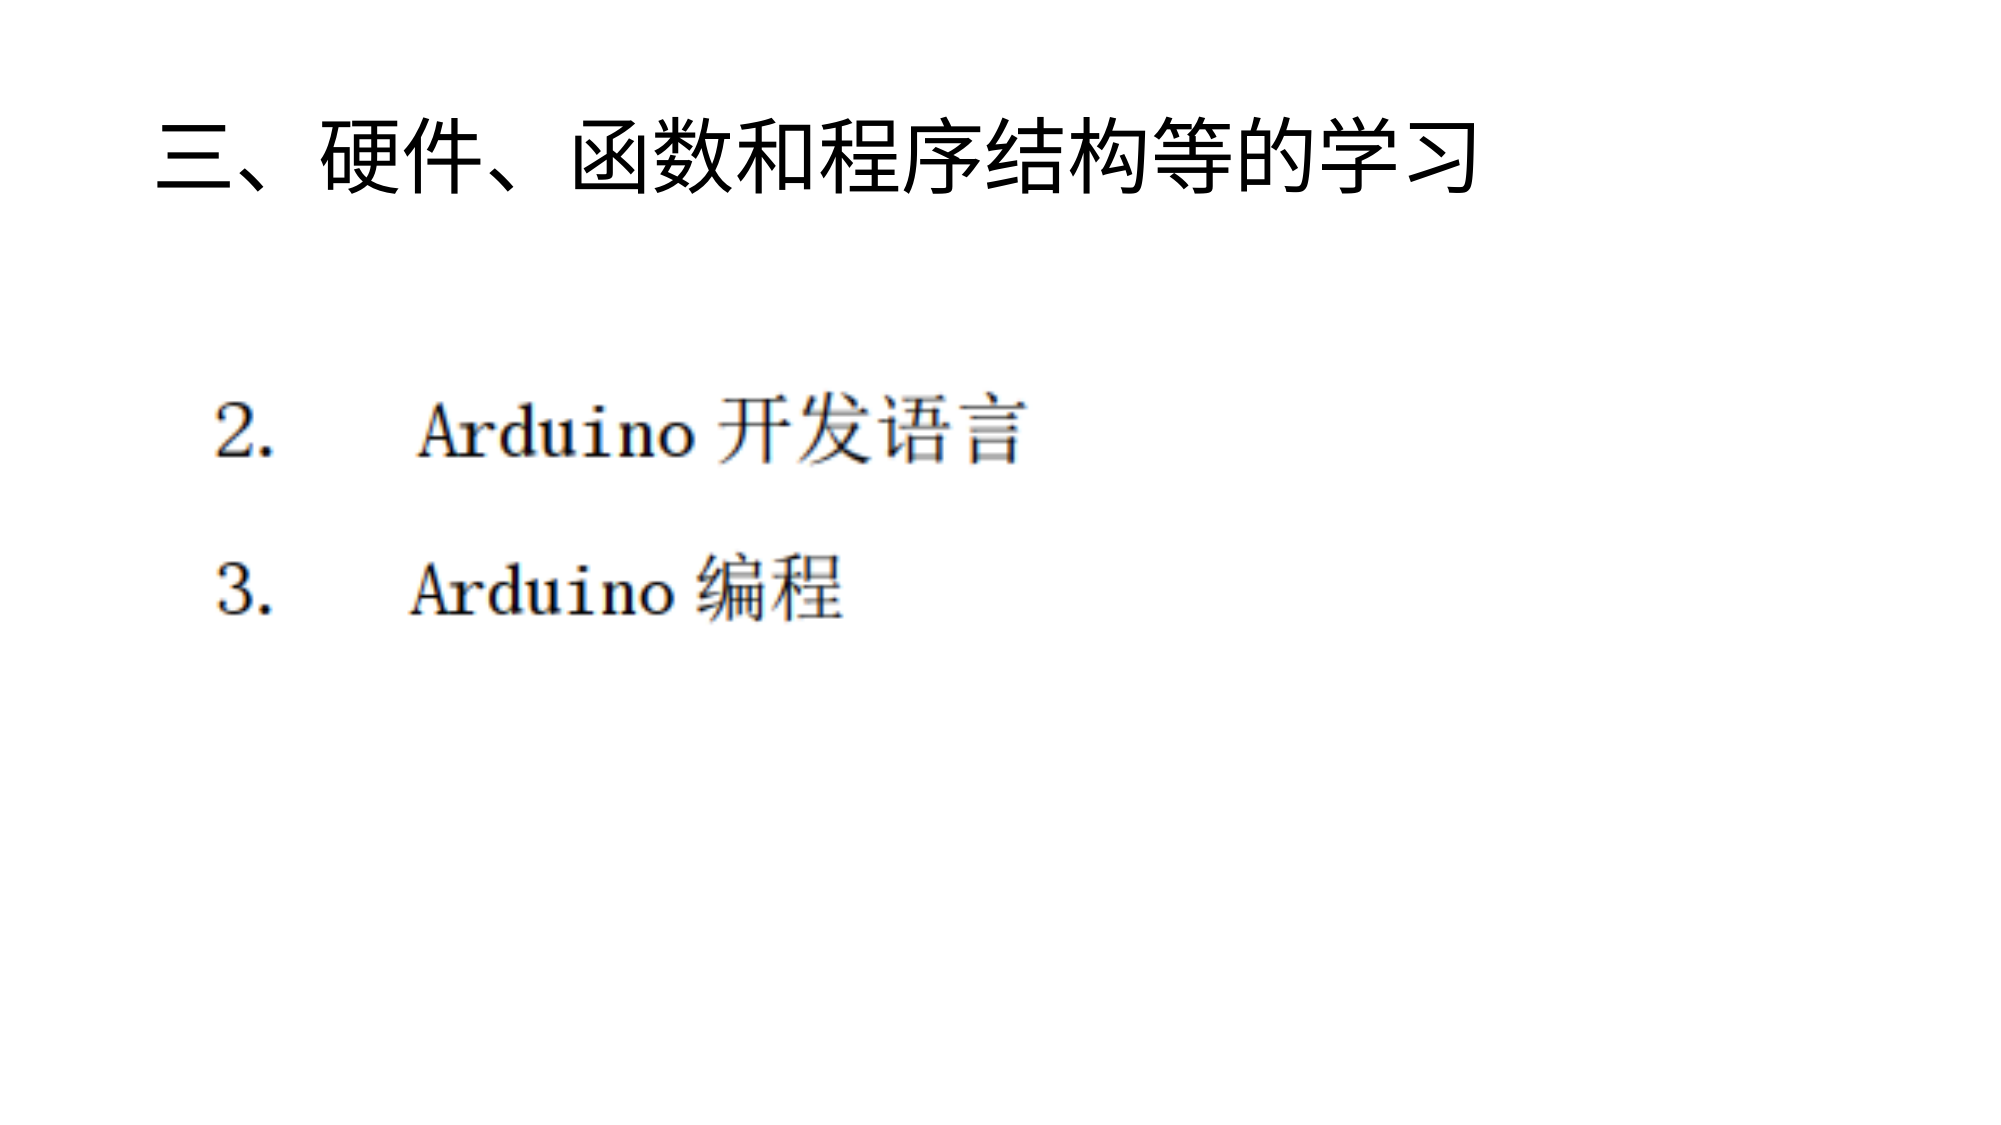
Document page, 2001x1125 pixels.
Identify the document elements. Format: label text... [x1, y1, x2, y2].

picture [169, 308, 1107, 671]
title 三、硬件、函数和程序结构等的学习 [137, 52, 1863, 270]
